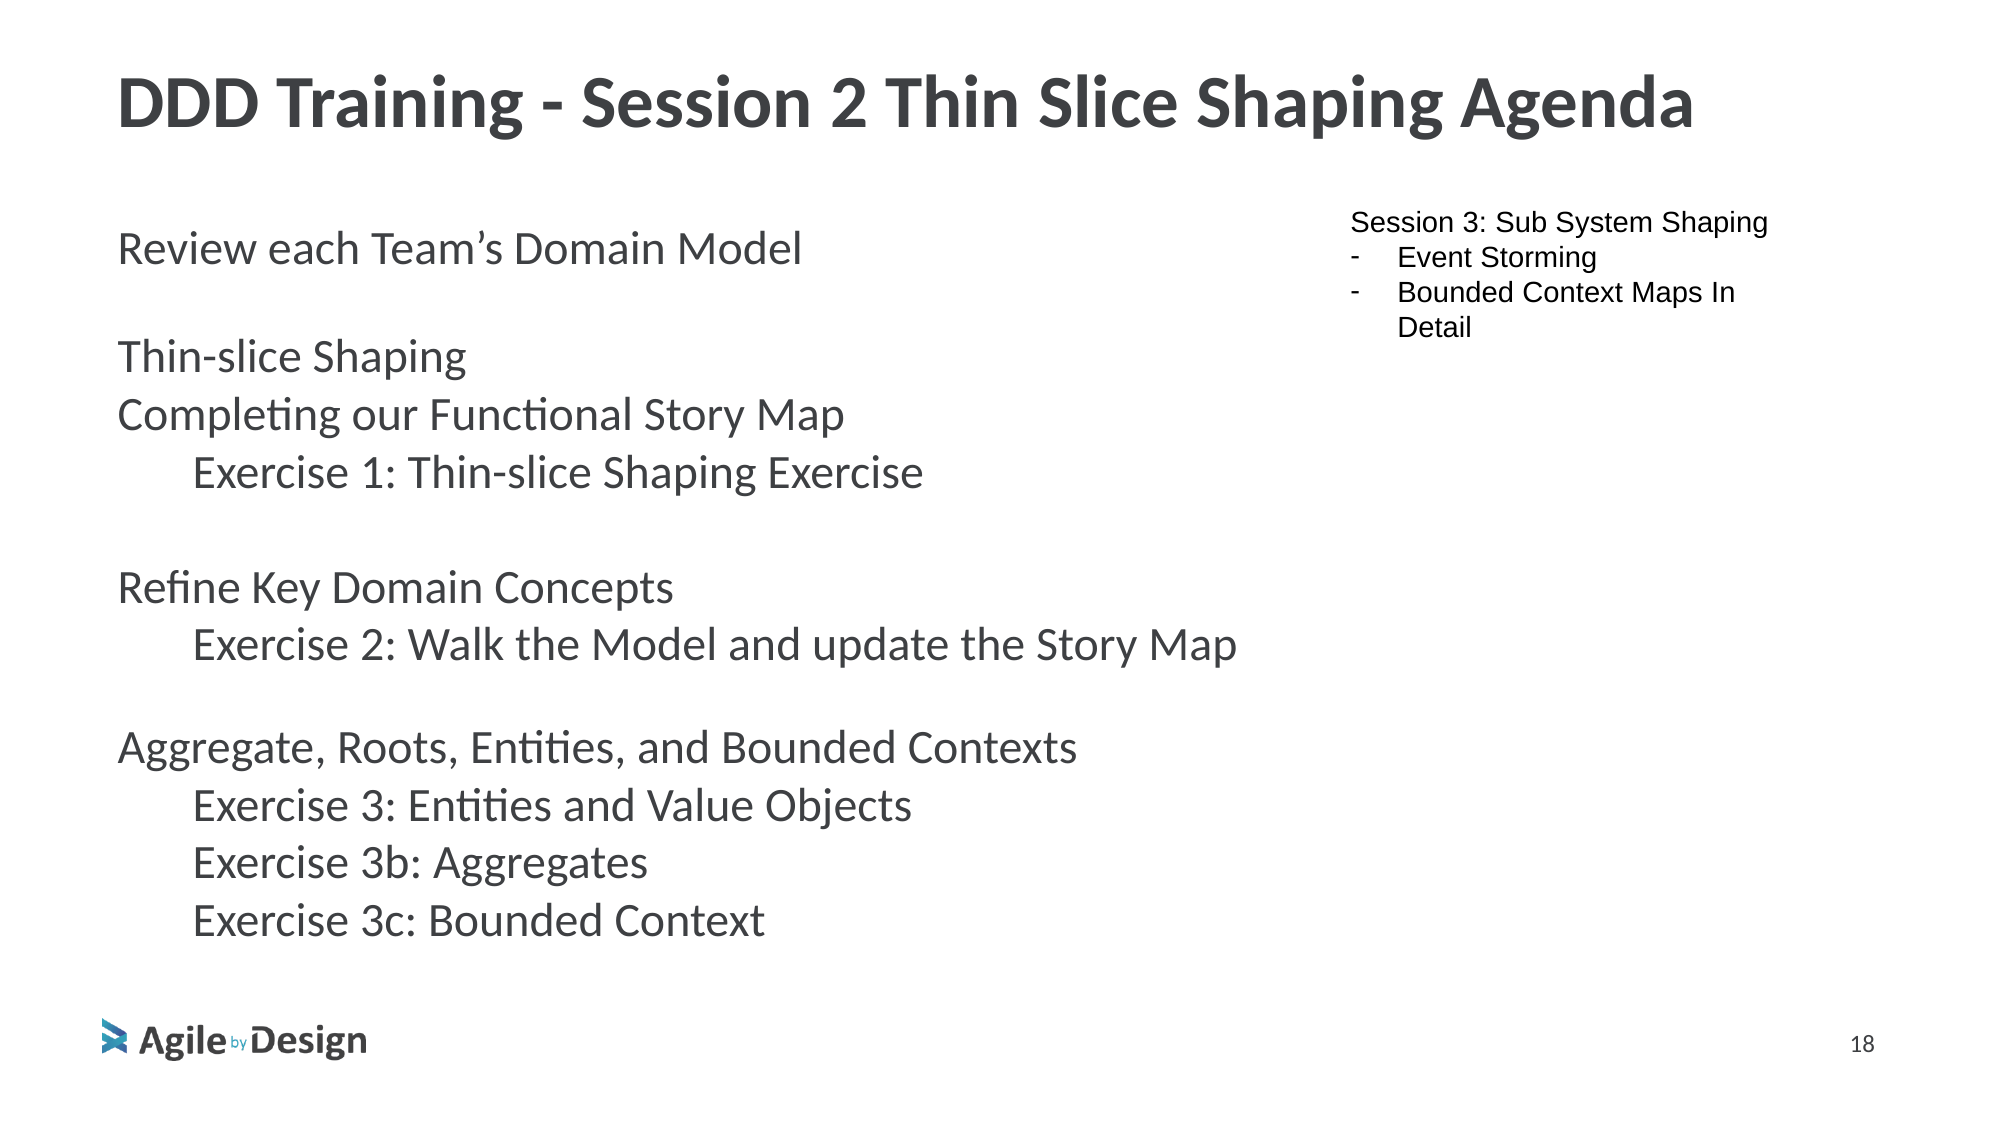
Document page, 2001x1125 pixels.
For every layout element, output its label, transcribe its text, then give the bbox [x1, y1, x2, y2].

slide_number 18 [1440, 1012, 1890, 1073]
list Review each Team’s Domain Model Thin-slice Shaping Completing our Functional Story Map Exercise 1: Thin-slice Shaping Exercise Refine Key Domain Concepts Exercise 2: Walk the Model and update the Story Map Aggregate, Roots, Entities, and Bounded Contexts Exercise 3: Entities and Value Objects Exercise 3b: Aggregates Exercise 3c: Bounded Context [102, 208, 1890, 1012]
text_box Session 3: Sub System Shaping Event Storming Bounded Context Maps In Detail [1335, 195, 1807, 351]
title DDD Training - Session 2 Thin Slice Shaping Agenda [102, 54, 1890, 208]
picture [102, 1018, 366, 1061]
